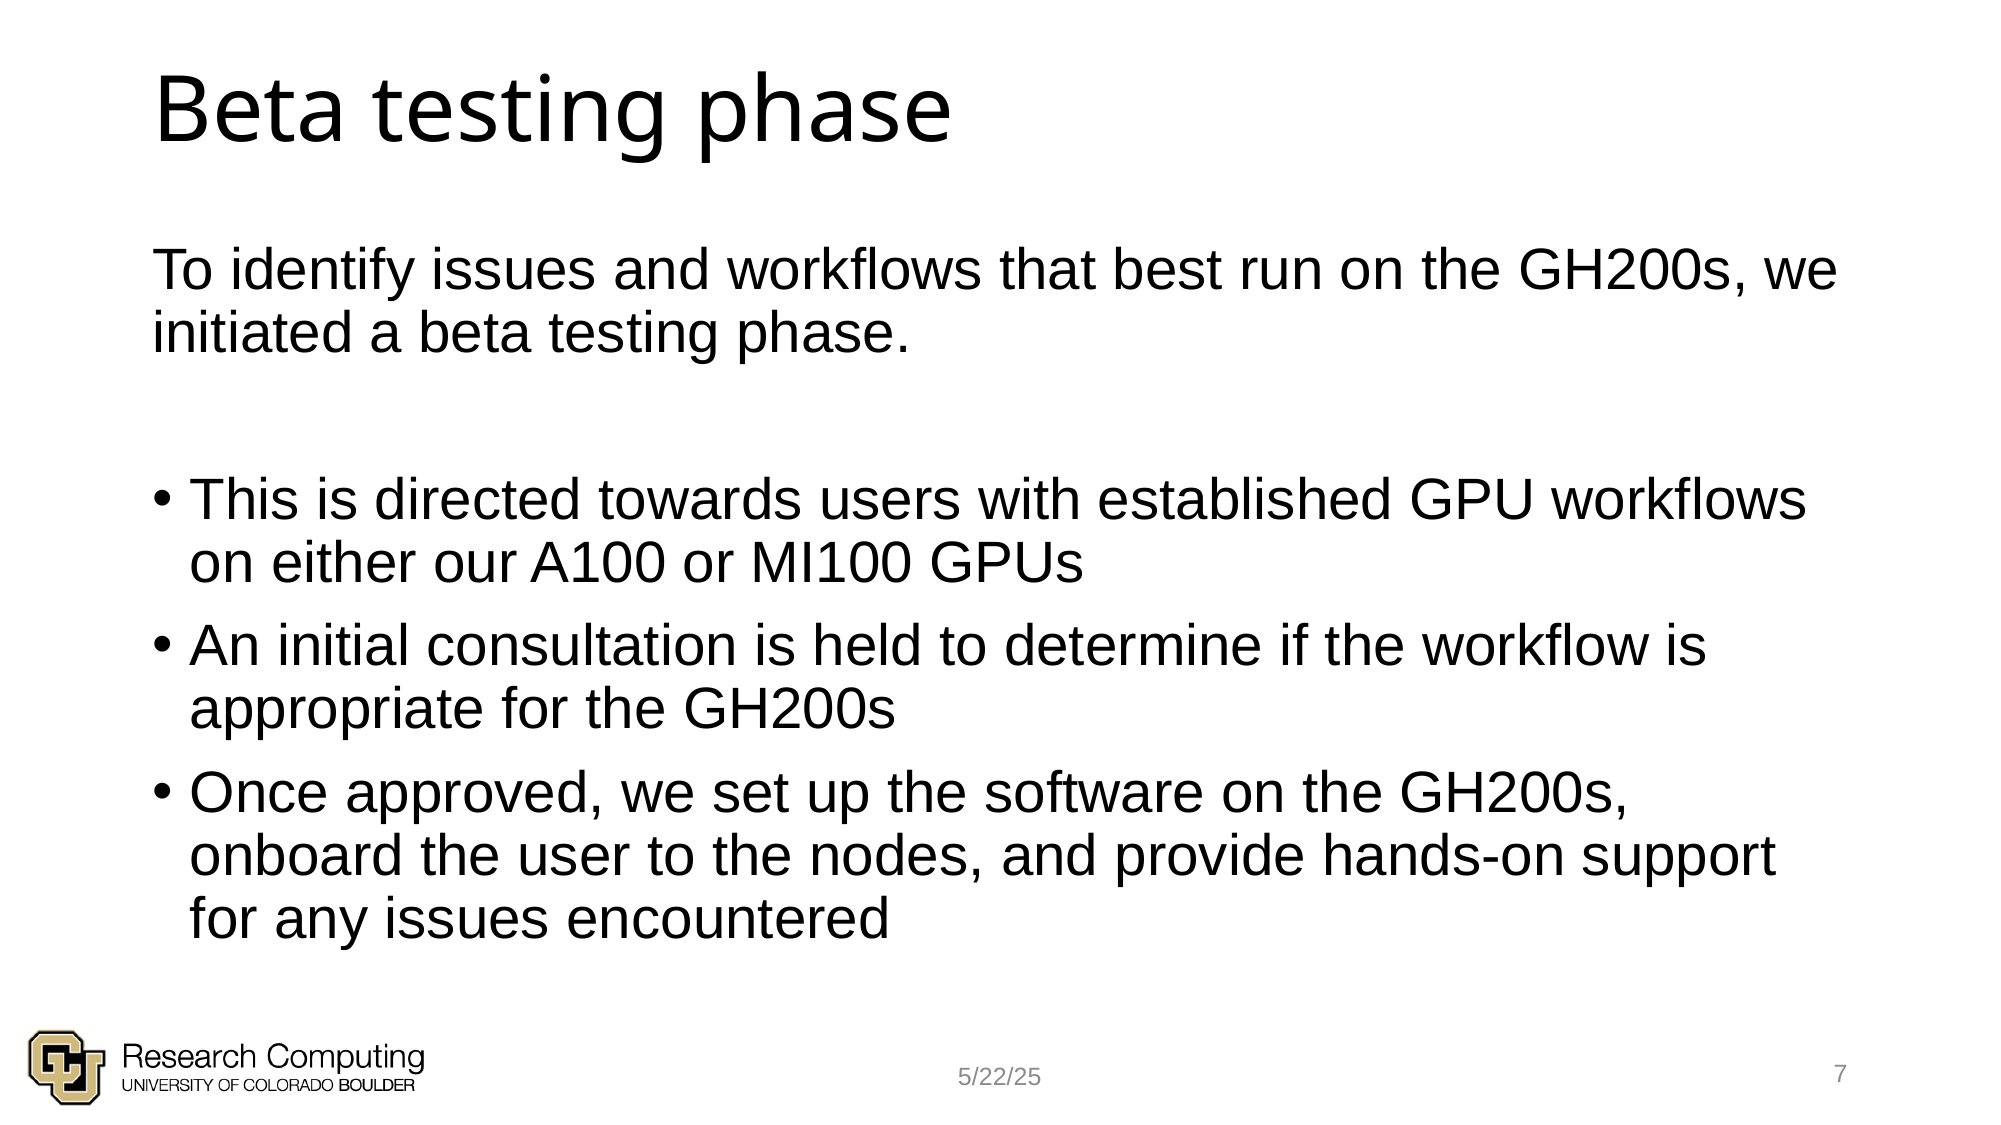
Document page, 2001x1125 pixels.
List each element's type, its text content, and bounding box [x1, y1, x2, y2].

slide_number 7 [1412, 1042, 1863, 1103]
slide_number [774, 1045, 1225, 1105]
list To identify issues and workflows that best run on the GH200s, we initiated a beta testing phase. This is directed towards users with established GPU workflows on either our A100 or MI100 GPUs An initial consultation is held to determine if the workflow is appropriate for the GH200s Once approved, we set up the software on the GH200s, onboard the user to the nodes, and provide hands-on support for any issues encountered [137, 231, 1863, 1014]
picture [0, 1024, 775, 1121]
title Beta testing phase [137, 3, 1863, 221]
